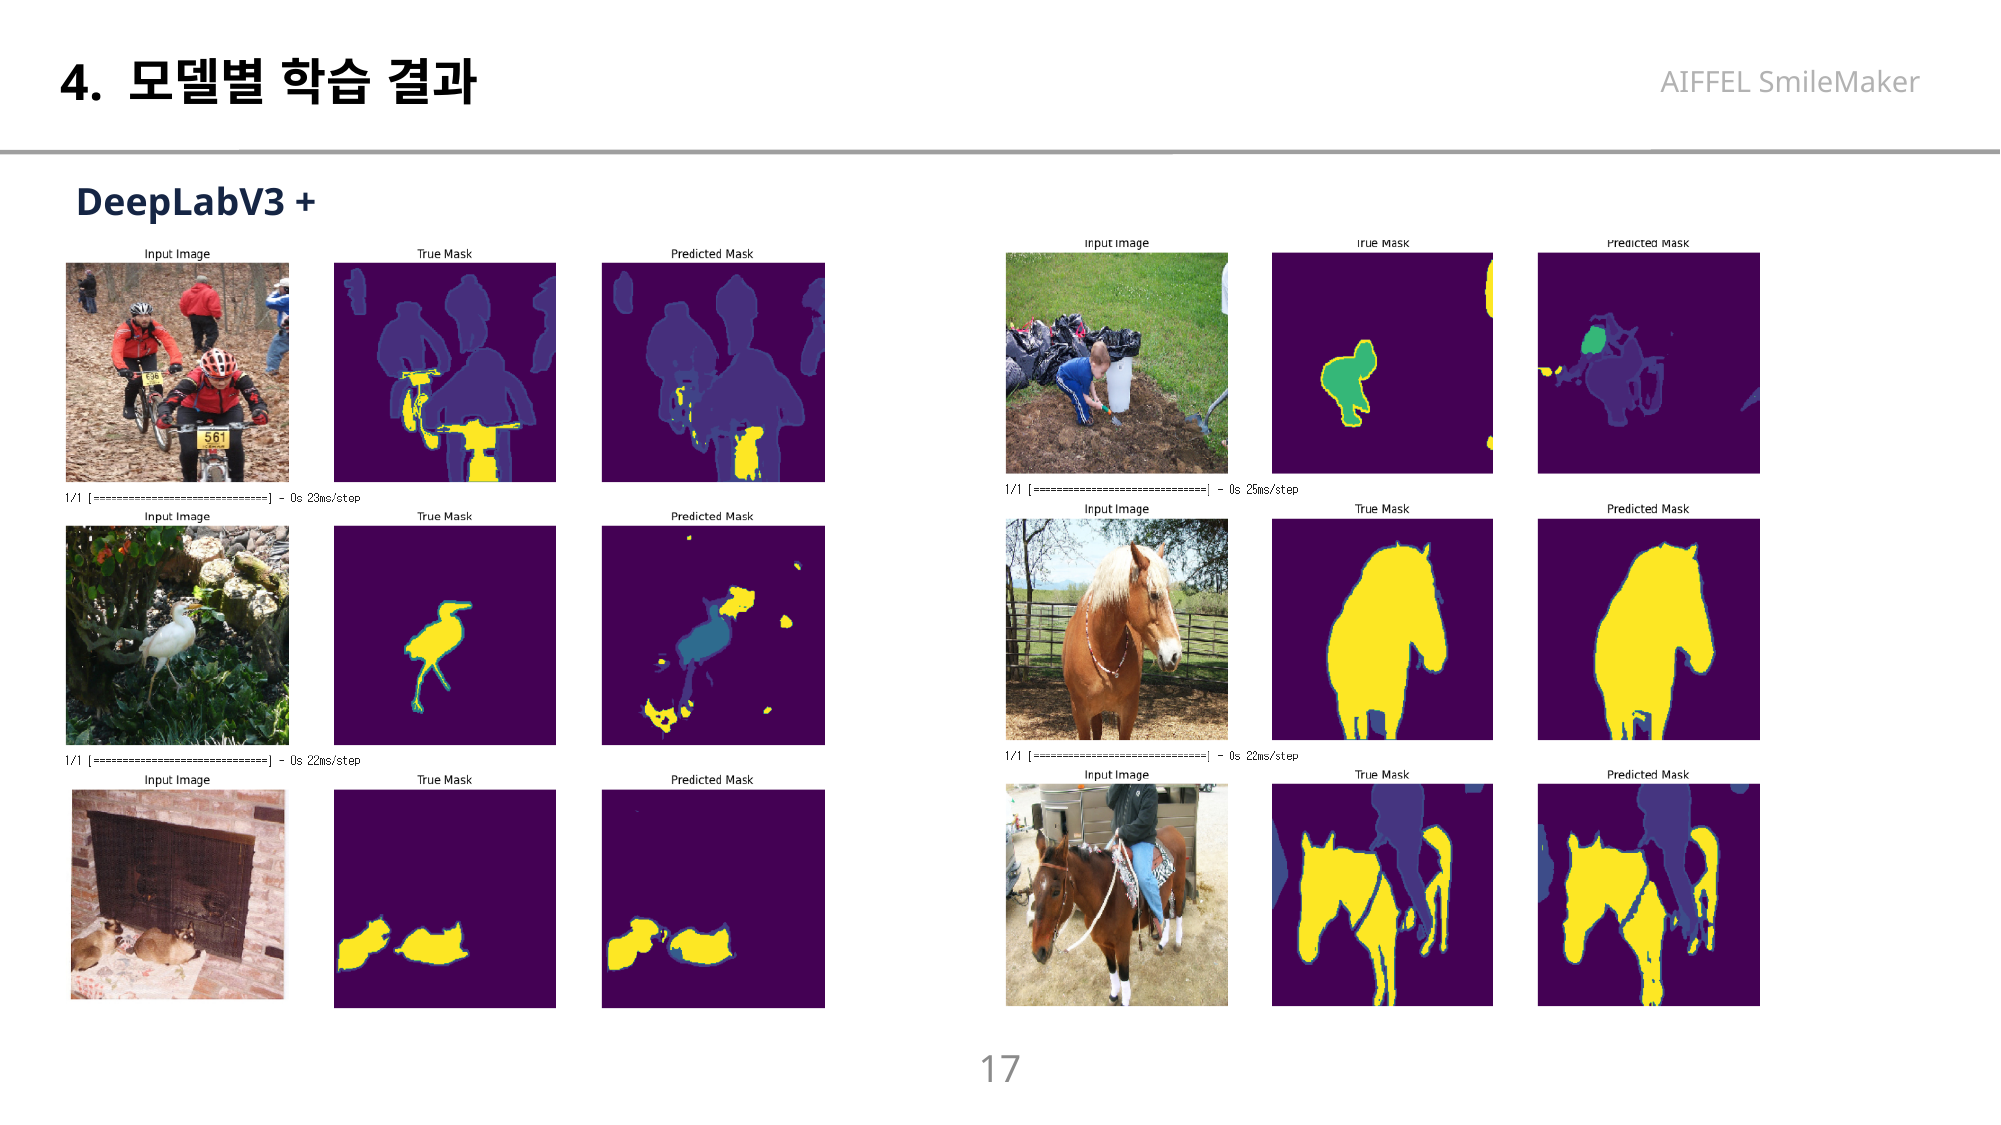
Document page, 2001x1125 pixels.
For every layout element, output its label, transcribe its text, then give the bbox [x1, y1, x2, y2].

picture [60, 243, 829, 1012]
slide_number 17 [774, 1040, 1225, 1101]
title 4. 모델별 학습 결과 [45, 35, 1053, 133]
text_box DeepLabV3 + [60, 171, 1063, 231]
footer AIFFEL SmileMaker [1627, 53, 1955, 114]
picture [999, 240, 1768, 1012]
